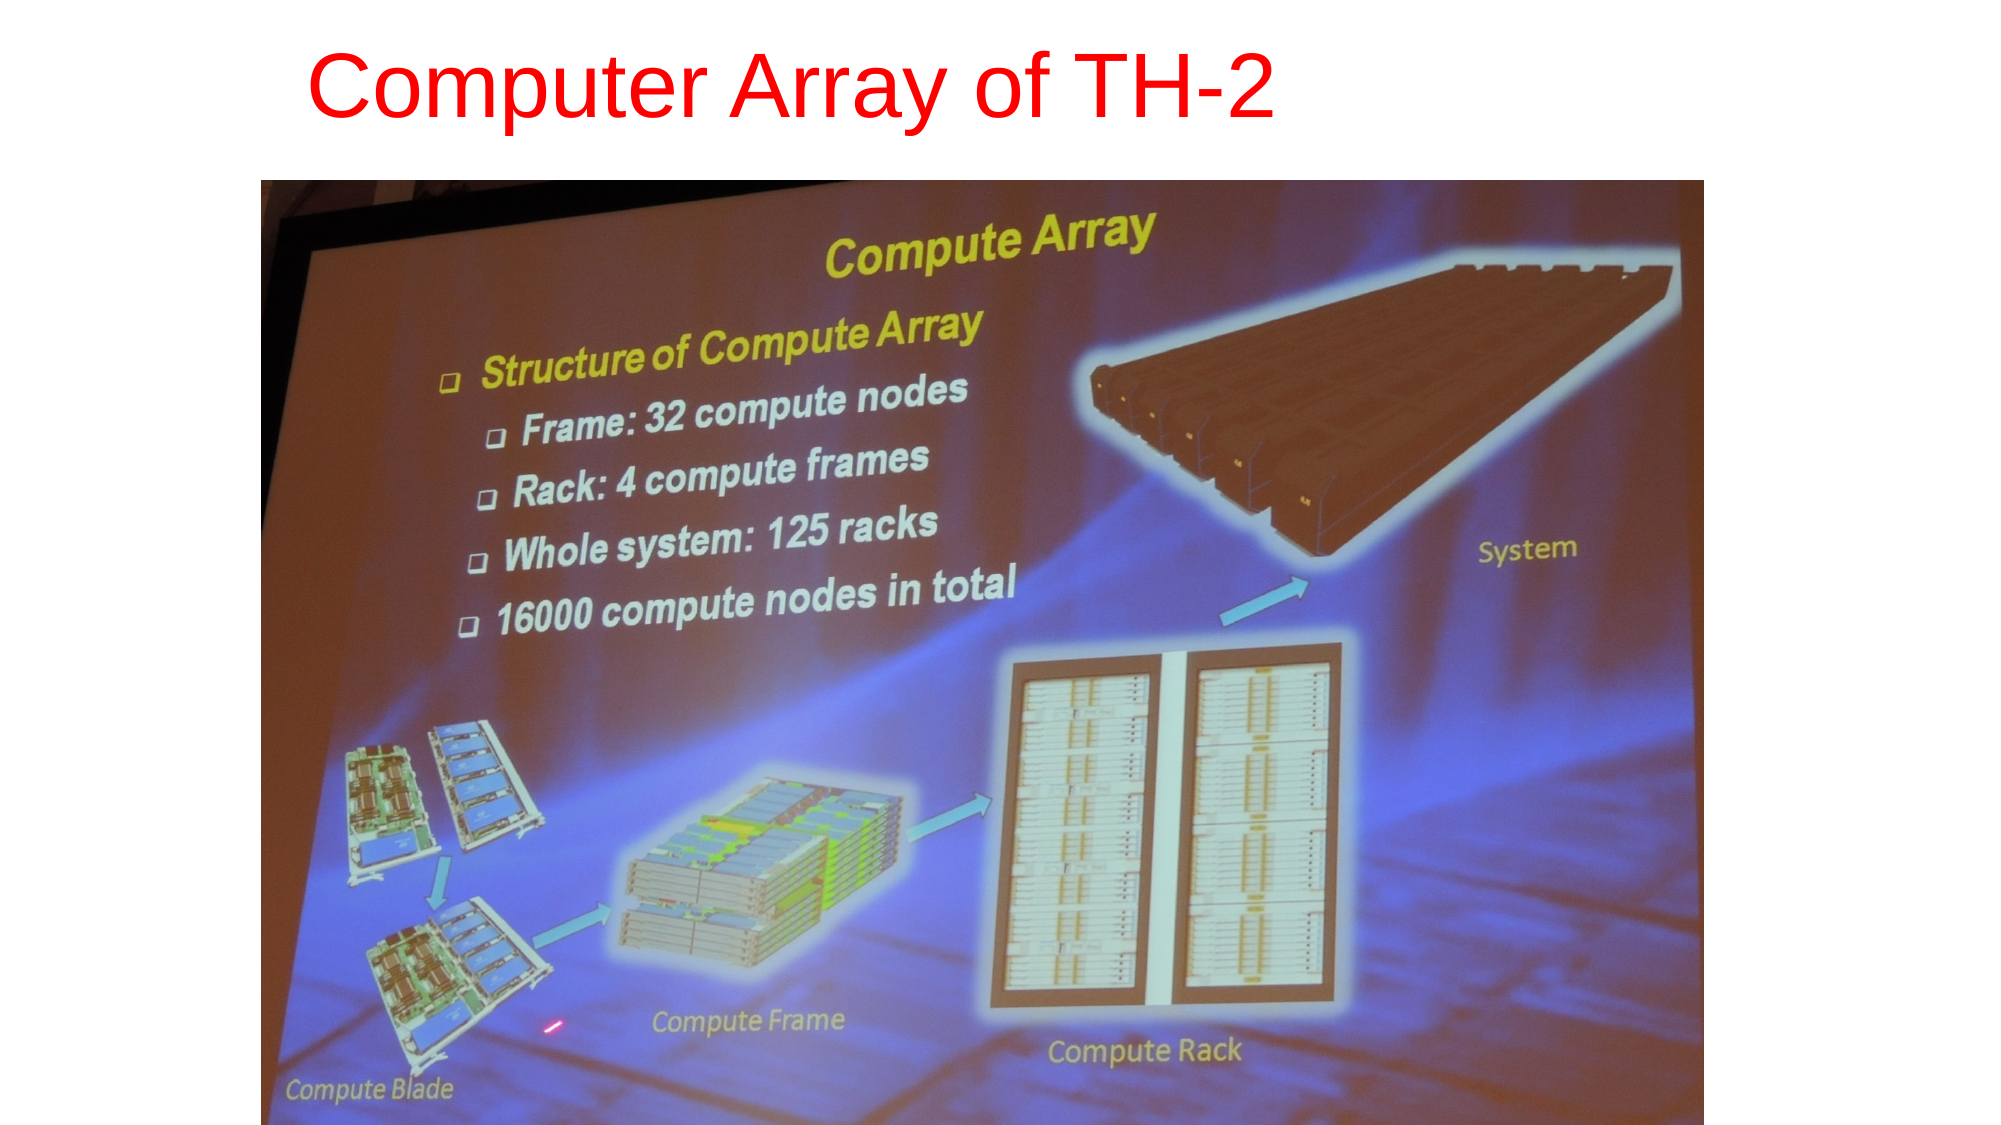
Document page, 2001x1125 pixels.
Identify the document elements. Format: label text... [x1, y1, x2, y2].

title Computer Array of TH-2 [291, 0, 1946, 161]
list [261, 180, 1704, 1125]
